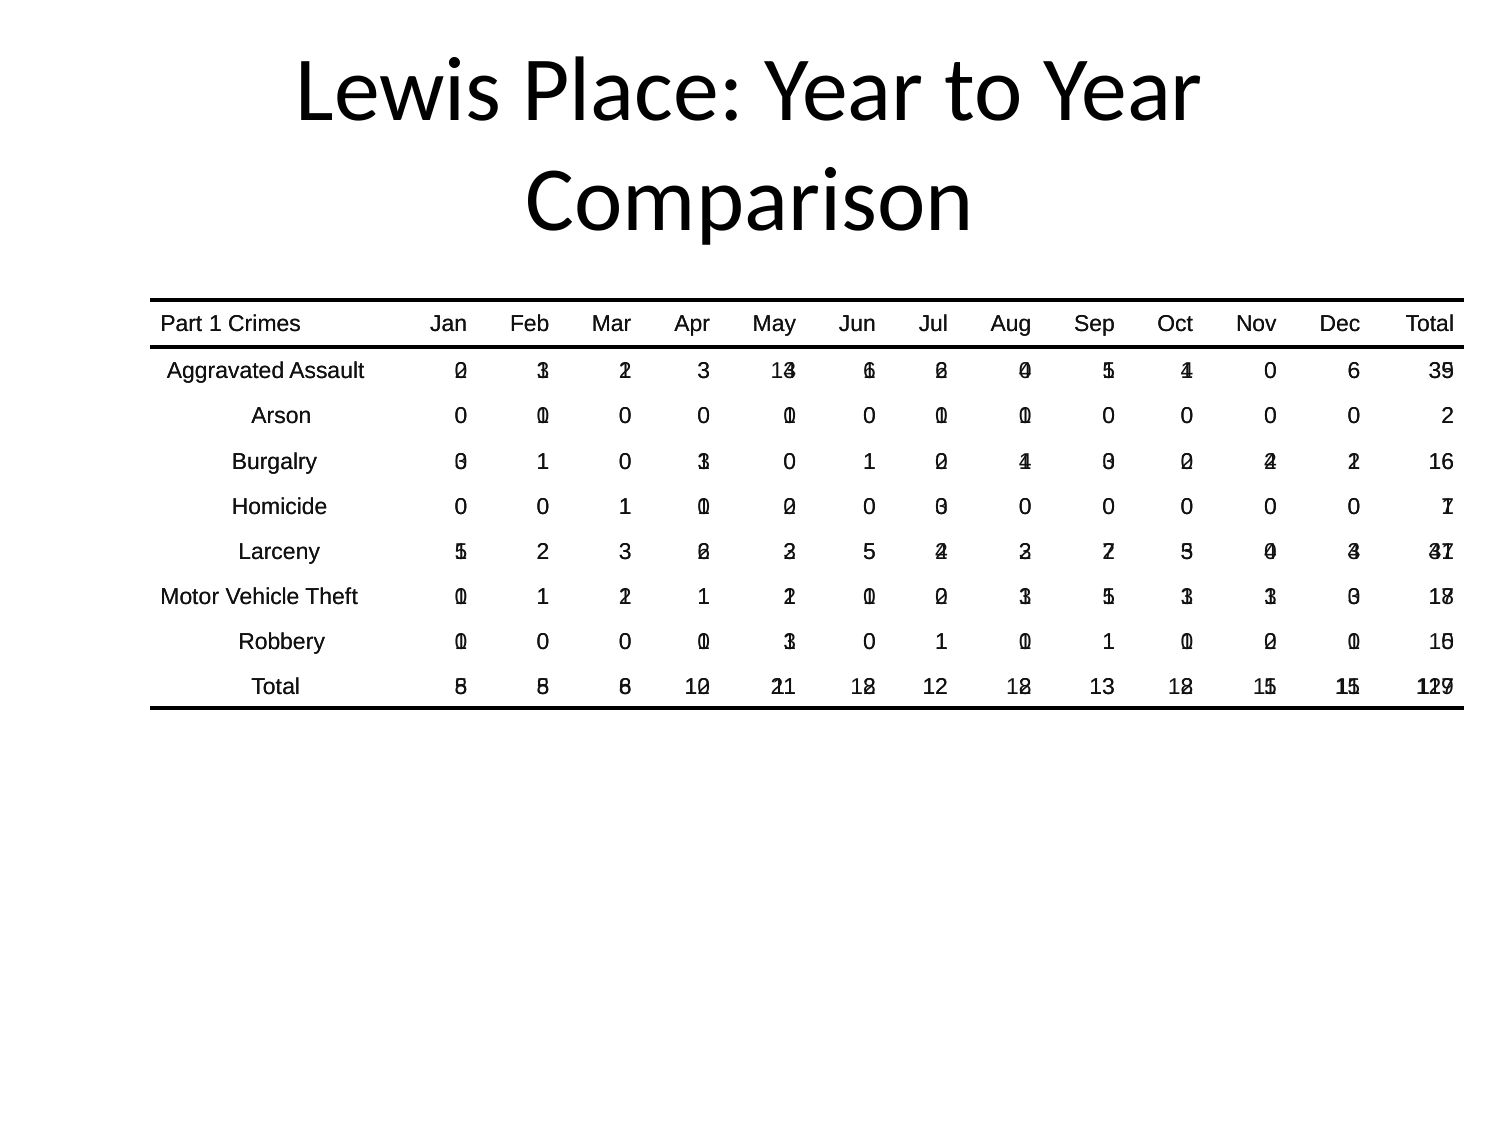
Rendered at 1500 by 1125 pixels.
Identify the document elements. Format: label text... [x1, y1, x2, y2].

title Lewis Place: Year to Year Comparison [75, 45, 1425, 233]
table_cell 5 [1371, 618, 1464, 665]
table_cell 2 [886, 349, 958, 395]
table_cell 0 [807, 395, 886, 437]
table_cell 5 [398, 528, 478, 575]
table_cell 0 [398, 349, 478, 395]
table_cell 0 [1042, 395, 1125, 437]
table_cell 2 [720, 485, 807, 528]
table_cell 2 [1125, 437, 1204, 485]
table_cell 127 [1371, 665, 1464, 706]
table_cell 4 [958, 437, 1042, 485]
table_cell 2 [560, 349, 642, 395]
table_cell 1 [958, 618, 1042, 665]
table_cell 3 [886, 485, 958, 528]
table_cell 0 [398, 395, 478, 437]
table_cell 6 [1287, 349, 1371, 395]
table_cell 6 [642, 528, 720, 575]
table_cell 5 [1125, 528, 1204, 575]
table_cell 0 [720, 437, 807, 485]
table_cell 1 [807, 575, 886, 618]
table_cell 8 [807, 665, 886, 706]
table_cell 15 [1287, 665, 1371, 706]
table_header May [720, 302, 807, 345]
table_cell 1 [1042, 618, 1125, 665]
table_cell 17 [1371, 575, 1464, 618]
table_cell 1 [1287, 437, 1371, 485]
table_cell 0 [1204, 528, 1287, 575]
table_cell 0 [1204, 485, 1287, 528]
table_header Jan [398, 302, 478, 345]
table_header Nov [1204, 302, 1287, 345]
table_cell 3 [478, 349, 560, 395]
table_cell 1 [807, 349, 886, 395]
table_cell 0 [958, 485, 1042, 528]
table_cell 1 [642, 485, 720, 528]
table_cell 3 [1287, 575, 1371, 618]
table_cell 1 [1125, 575, 1204, 618]
table_cell 0 [1287, 485, 1371, 528]
table_cell 0 [886, 575, 958, 618]
table_cell 39 [1371, 349, 1464, 395]
table_cell Homicide [150, 485, 398, 528]
table_cell Total [150, 665, 398, 706]
table_cell 0 [478, 485, 560, 528]
table_cell 5 [1042, 575, 1125, 618]
table_cell Robbery [150, 618, 398, 665]
table_cell 3 [642, 349, 720, 395]
table_cell 0 [398, 437, 478, 485]
table_cell Larceny [150, 528, 398, 575]
table_cell 0 [807, 618, 886, 665]
table_cell Burgalry [150, 437, 398, 485]
table_cell 4 [886, 528, 958, 575]
table_cell 0 [1042, 485, 1125, 528]
table_header Dec [1287, 302, 1371, 345]
table_cell 0 [1204, 349, 1287, 395]
table_cell 0 [1125, 485, 1204, 528]
table_cell 8 [478, 665, 560, 706]
table_cell 1 [720, 575, 807, 618]
table_cell 4 [1287, 528, 1371, 575]
table_cell 0 [478, 618, 560, 665]
table_cell 1 [478, 395, 560, 437]
table_cell 16 [1371, 437, 1464, 485]
table_cell 1 [642, 575, 720, 618]
table_cell Aggravated Assault [150, 349, 398, 395]
table_cell Arson [150, 395, 398, 437]
table_cell 0 [398, 575, 478, 618]
table_cell 4 [1125, 349, 1204, 395]
table_cell 0 [1287, 395, 1371, 437]
table_cell 0 [958, 349, 1042, 395]
table_header Apr [642, 302, 720, 345]
table_cell 0 [642, 618, 720, 665]
table_header Feb [478, 302, 560, 345]
table_cell 3 [720, 528, 807, 575]
table_header Jul [886, 302, 958, 345]
table_cell 0 [886, 395, 958, 437]
table_cell 0 [807, 485, 886, 528]
table_cell 12 [1125, 665, 1204, 706]
table_cell 1 [478, 437, 560, 485]
table_cell 7 [1371, 485, 1464, 528]
table_header Total [1371, 302, 1464, 345]
table_cell 12 [886, 665, 958, 706]
table_cell 21 [720, 665, 807, 706]
table_cell 13 [720, 349, 807, 395]
table_cell 0 [560, 437, 642, 485]
table_cell 1 [720, 395, 807, 437]
table_cell 2 [1371, 395, 1464, 437]
table_cell 2 [886, 437, 958, 485]
table_header Jun [807, 302, 886, 345]
table_header Oct [1125, 302, 1204, 345]
table_cell 2 [478, 528, 560, 575]
table_cell 0 [1125, 618, 1204, 665]
table_cell 2 [560, 575, 642, 618]
table_cell 0 [958, 395, 1042, 437]
table_cell 0 [398, 618, 478, 665]
table_cell 0 [560, 618, 642, 665]
table_cell 1 [886, 618, 958, 665]
table_header Aug [958, 302, 1042, 345]
table_header Part 1 Crimes [150, 302, 398, 345]
table_cell 5 [1204, 665, 1287, 706]
table_cell 5 [398, 665, 478, 706]
table_cell 3 [560, 528, 642, 575]
table_cell Motor Vehicle Theft [150, 575, 398, 618]
table_cell 5 [1042, 349, 1125, 395]
table_cell 4 [1204, 437, 1287, 485]
table_cell 1 [560, 485, 642, 528]
table_header Mar [560, 302, 642, 345]
table_cell 0 [642, 395, 720, 437]
table_cell 2 [1042, 528, 1125, 575]
table_cell 1 [1287, 618, 1371, 665]
table_header Sep [1042, 302, 1125, 345]
table_cell 1 [720, 618, 807, 665]
table_cell 0 [1125, 395, 1204, 437]
table_cell 1 [642, 437, 720, 485]
table_cell 5 [807, 528, 886, 575]
table_cell 1 [958, 575, 1042, 618]
table_cell 0 [1204, 395, 1287, 437]
table_cell 1 [478, 575, 560, 618]
table_cell 0 [398, 485, 478, 528]
table_cell 8 [958, 665, 1042, 706]
table_cell 8 [560, 665, 642, 706]
table_cell 0 [1042, 437, 1125, 485]
table_cell 41 [1371, 528, 1464, 575]
table_cell 1 [1204, 575, 1287, 618]
table_cell 0 [1204, 618, 1287, 665]
table_cell 12 [642, 665, 720, 706]
table_cell 13 [1042, 665, 1125, 706]
table_cell 2 [958, 528, 1042, 575]
table_cell 1 [807, 437, 886, 485]
table_cell 0 [560, 395, 642, 437]
